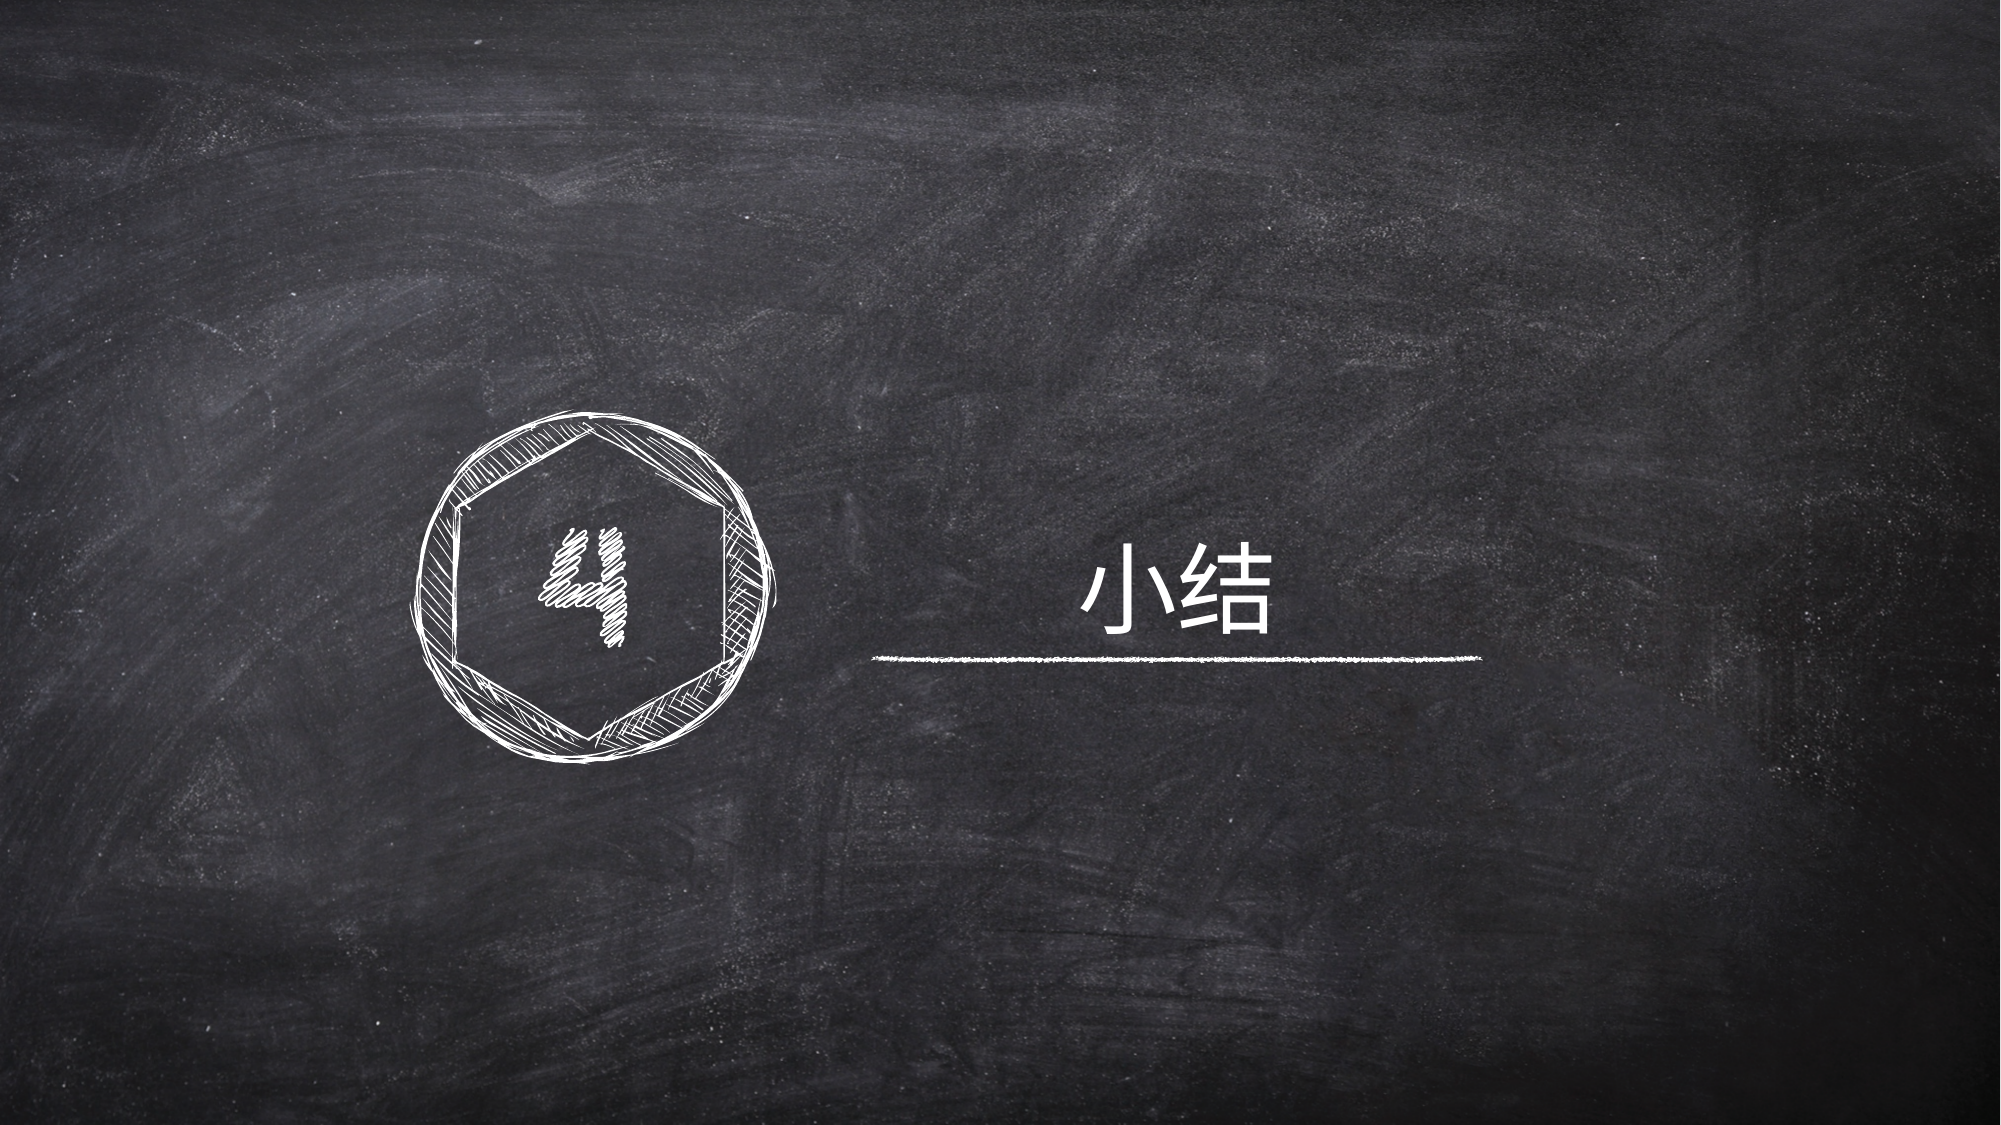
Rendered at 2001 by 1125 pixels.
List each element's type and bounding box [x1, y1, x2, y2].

picture [0, 0, 2001, 1125]
text_box [855, 507, 1499, 664]
